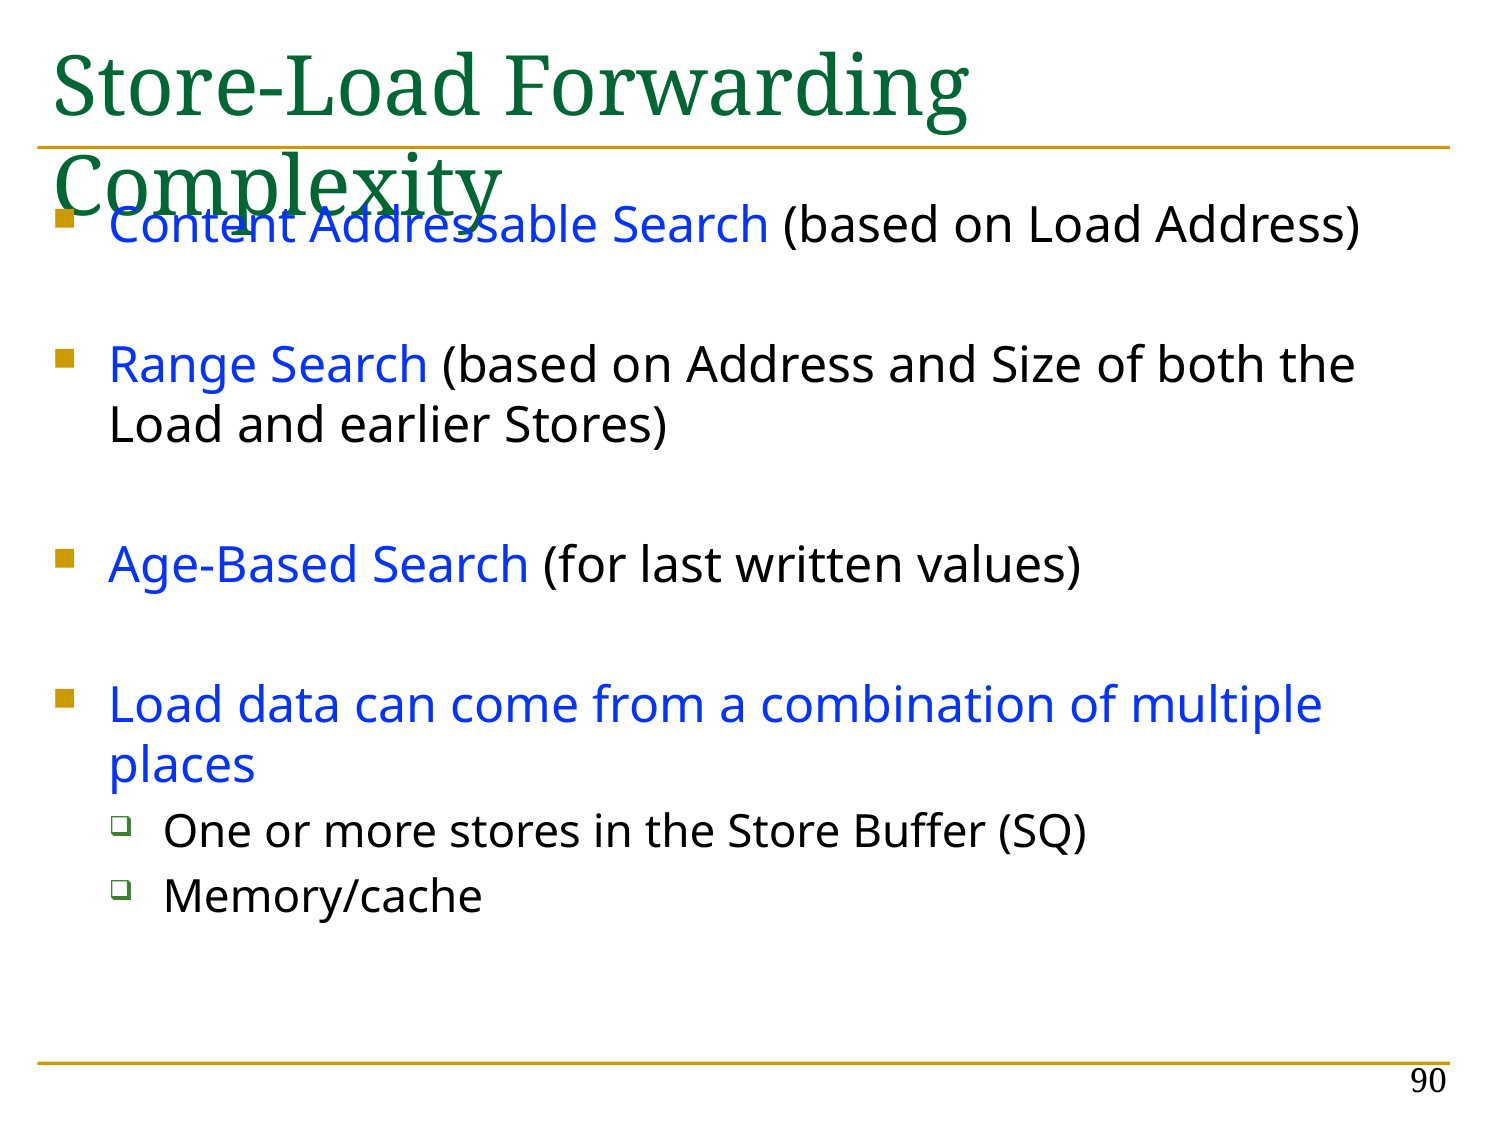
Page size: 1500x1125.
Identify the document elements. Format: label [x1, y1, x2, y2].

slide_number [1111, 1036, 1462, 1112]
title [37, 24, 1450, 185]
list [37, 185, 1450, 1038]
